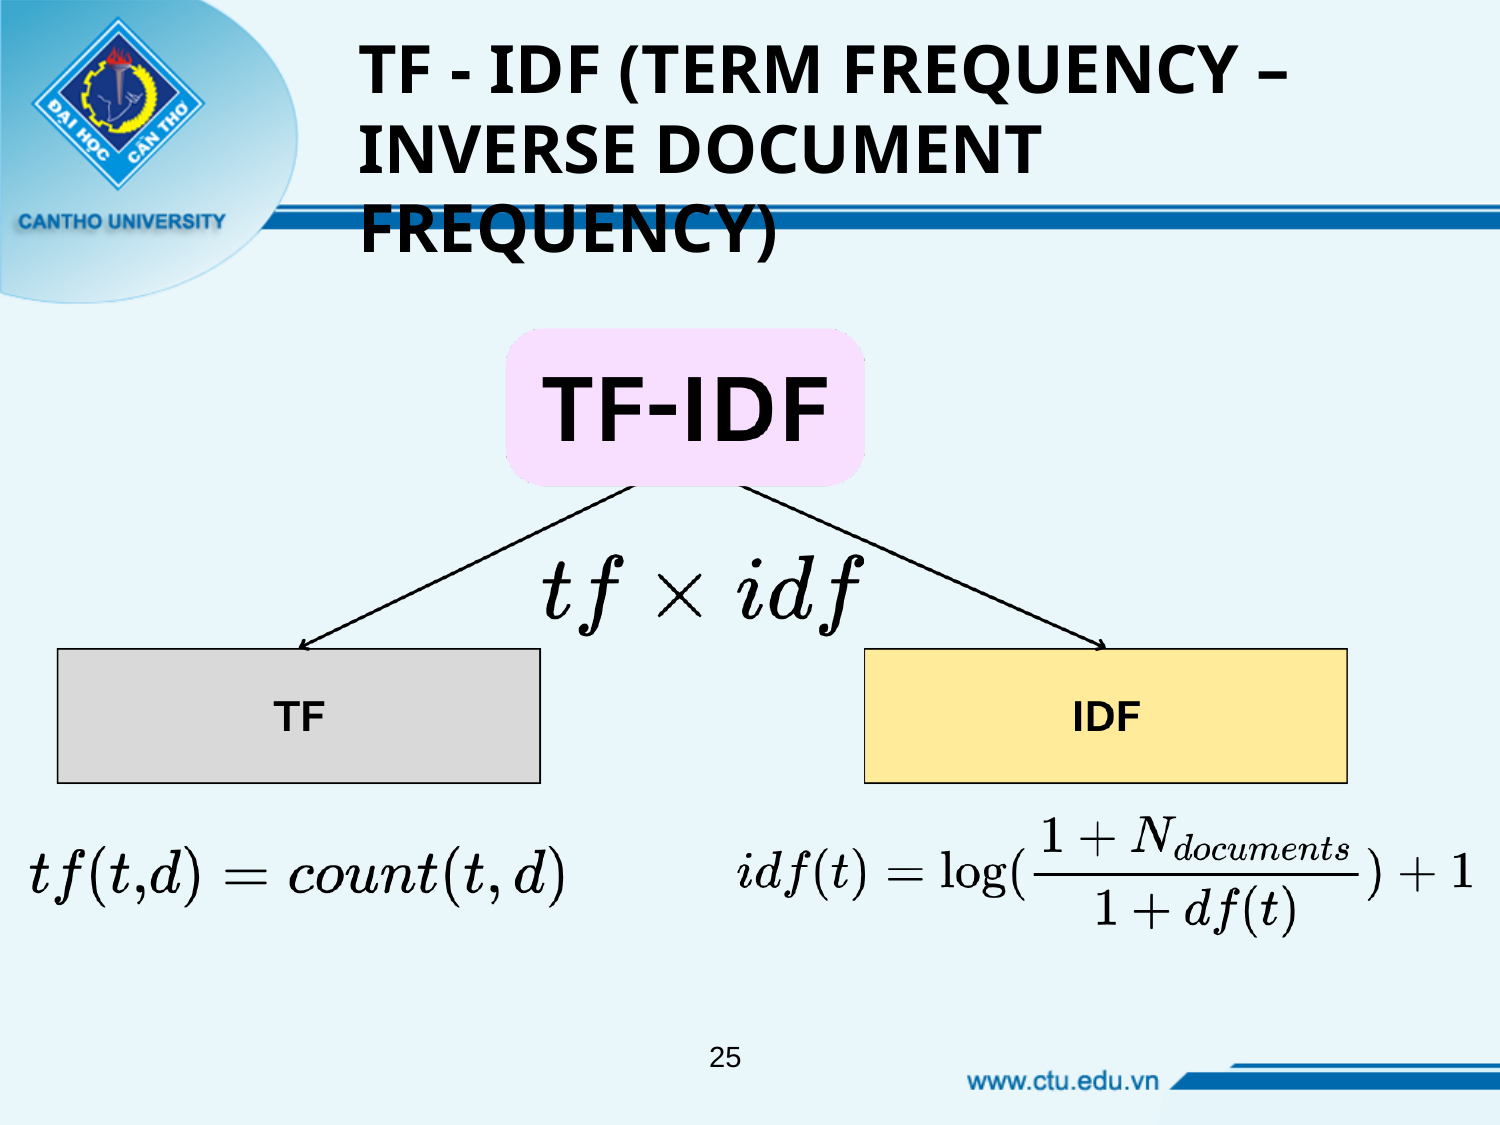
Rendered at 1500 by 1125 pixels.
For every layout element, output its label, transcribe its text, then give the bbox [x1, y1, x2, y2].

slide_number ‹#› [406, 1031, 757, 1122]
text_box TF - IDF (TERM FREQUENCY – INVERSE DOCUMENT FREQUENCY) [268, 11, 1466, 282]
picture [0, 0, 1500, 1125]
